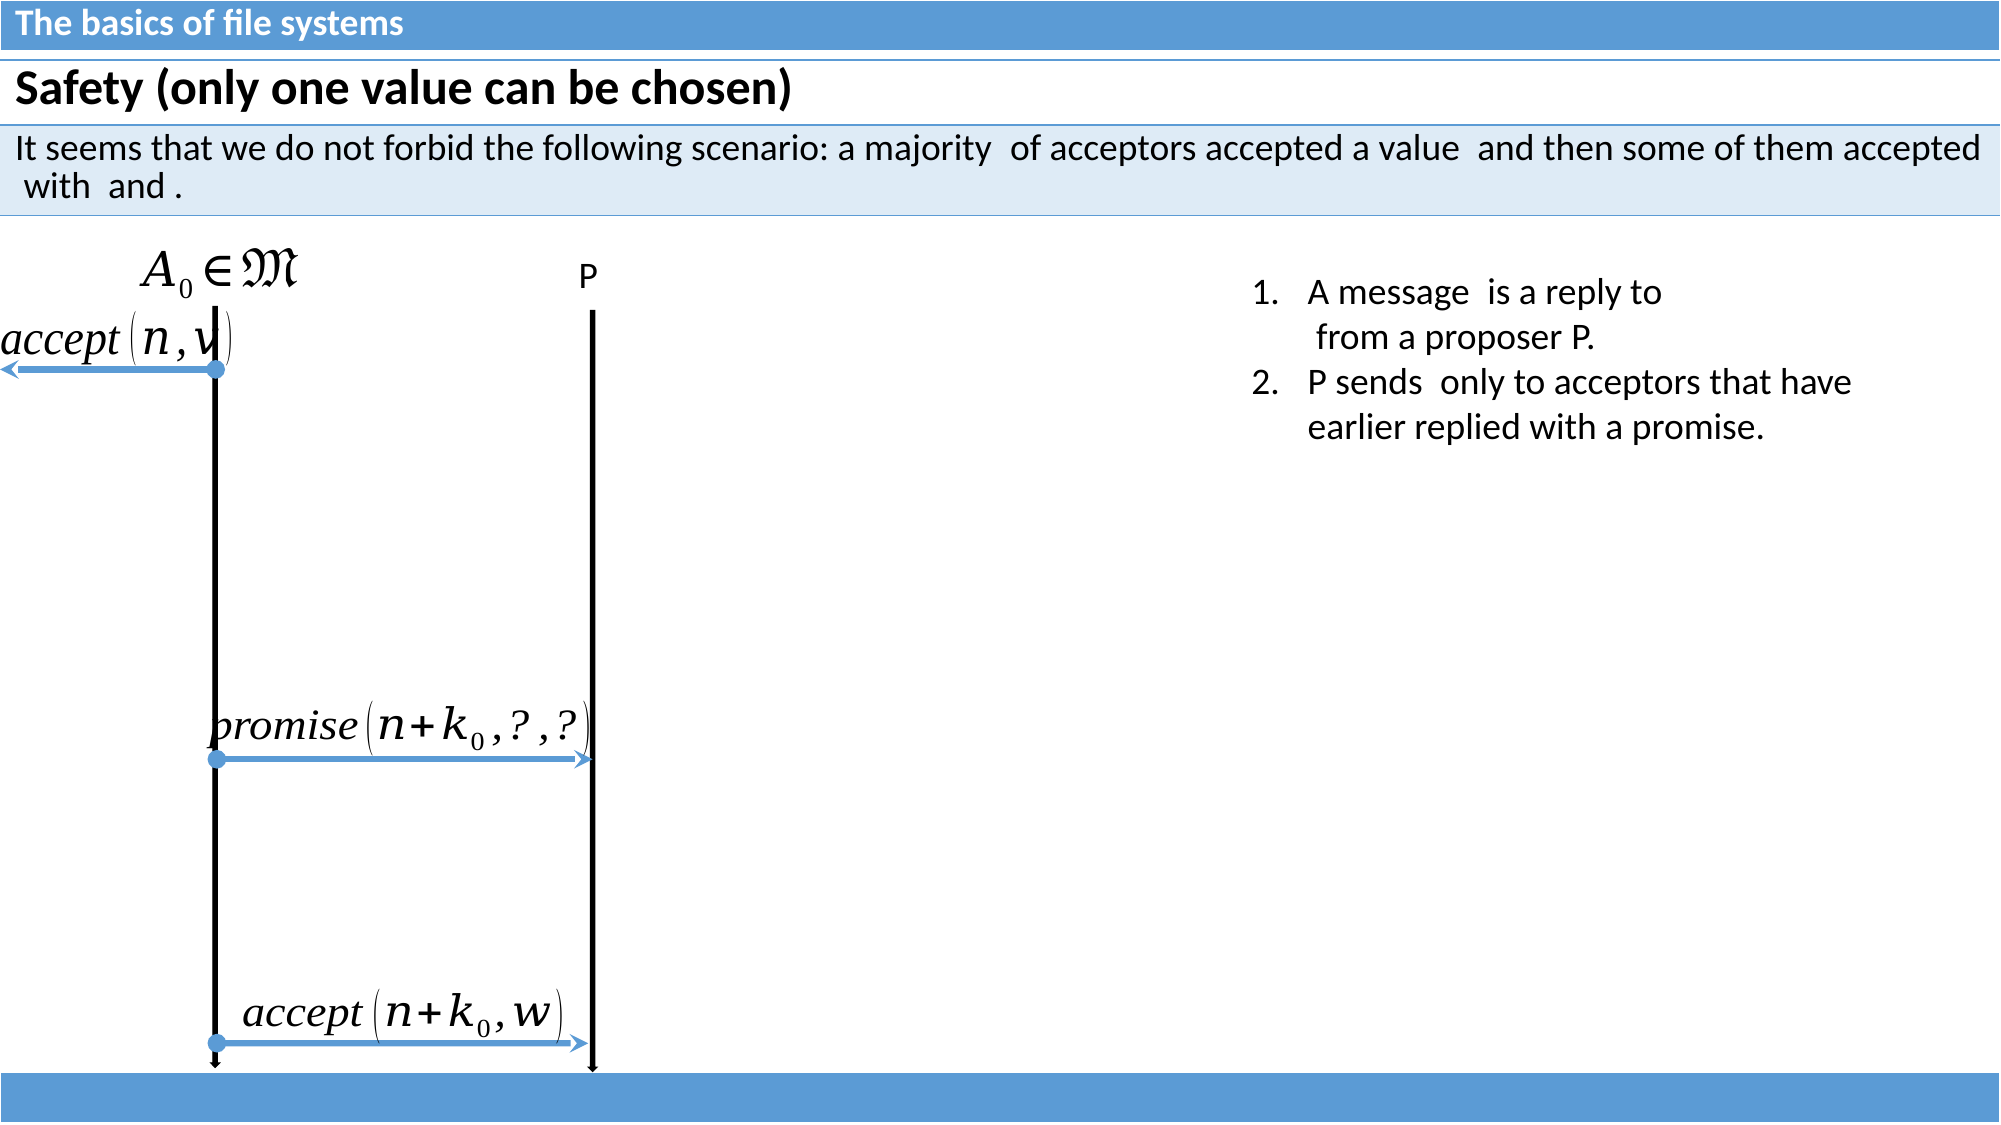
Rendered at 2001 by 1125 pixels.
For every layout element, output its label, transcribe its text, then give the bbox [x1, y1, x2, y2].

text_box [211, 305, 219, 361]
text_box [211, 378, 219, 735]
text_box [211, 739, 219, 751]
text_box [585, 309, 600, 1074]
text_box P [551, 244, 625, 304]
text_box [211, 768, 219, 1035]
text_box [215, 723, 219, 738]
table_header The basics of file systems [1, 1, 1999, 50]
text_box [208, 1052, 223, 1069]
table_header [1, 1073, 1999, 1122]
